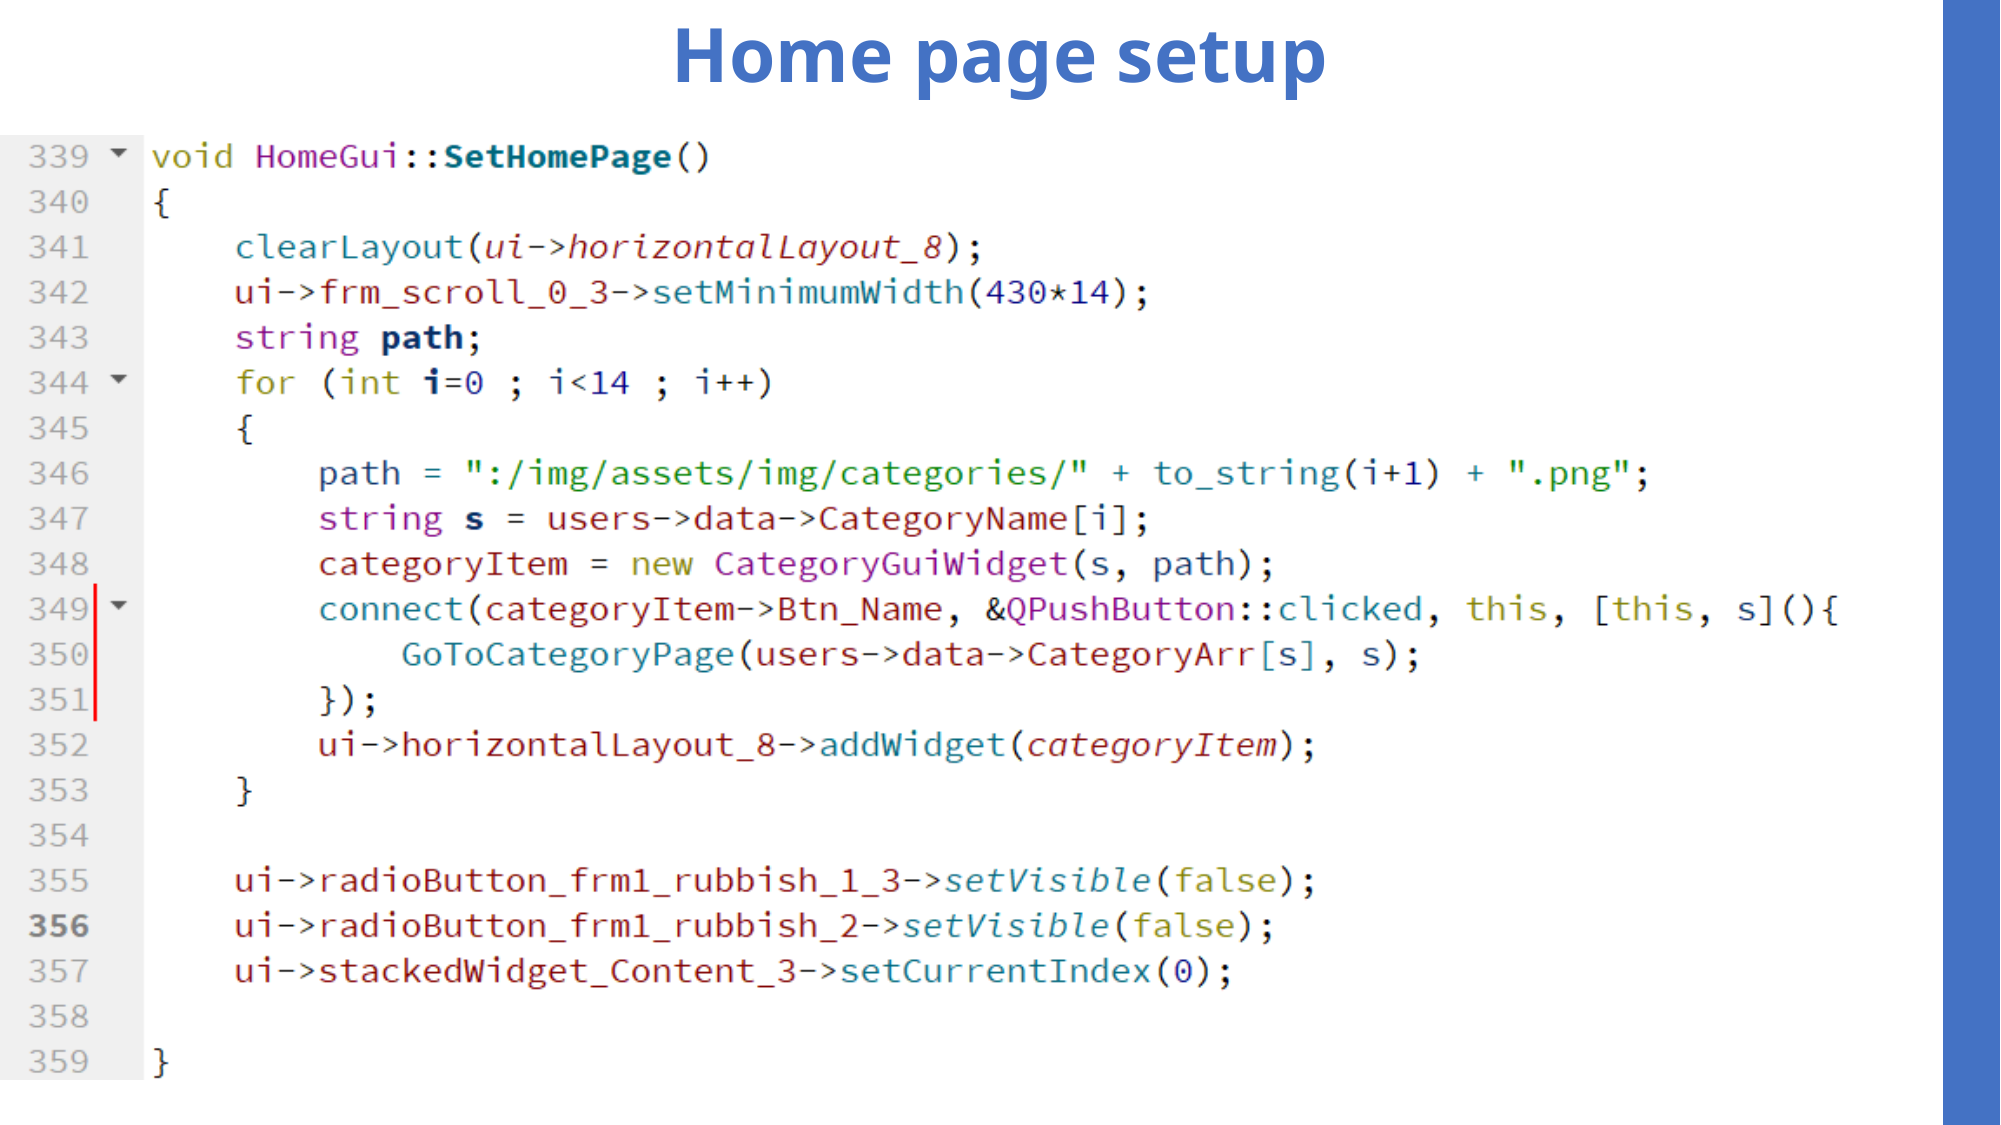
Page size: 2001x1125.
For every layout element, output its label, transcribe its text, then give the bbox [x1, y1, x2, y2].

text_box [1943, 0, 2000, 1125]
text_box Home page setup [0, 0, 1943, 105]
picture [0, 135, 1931, 1080]
